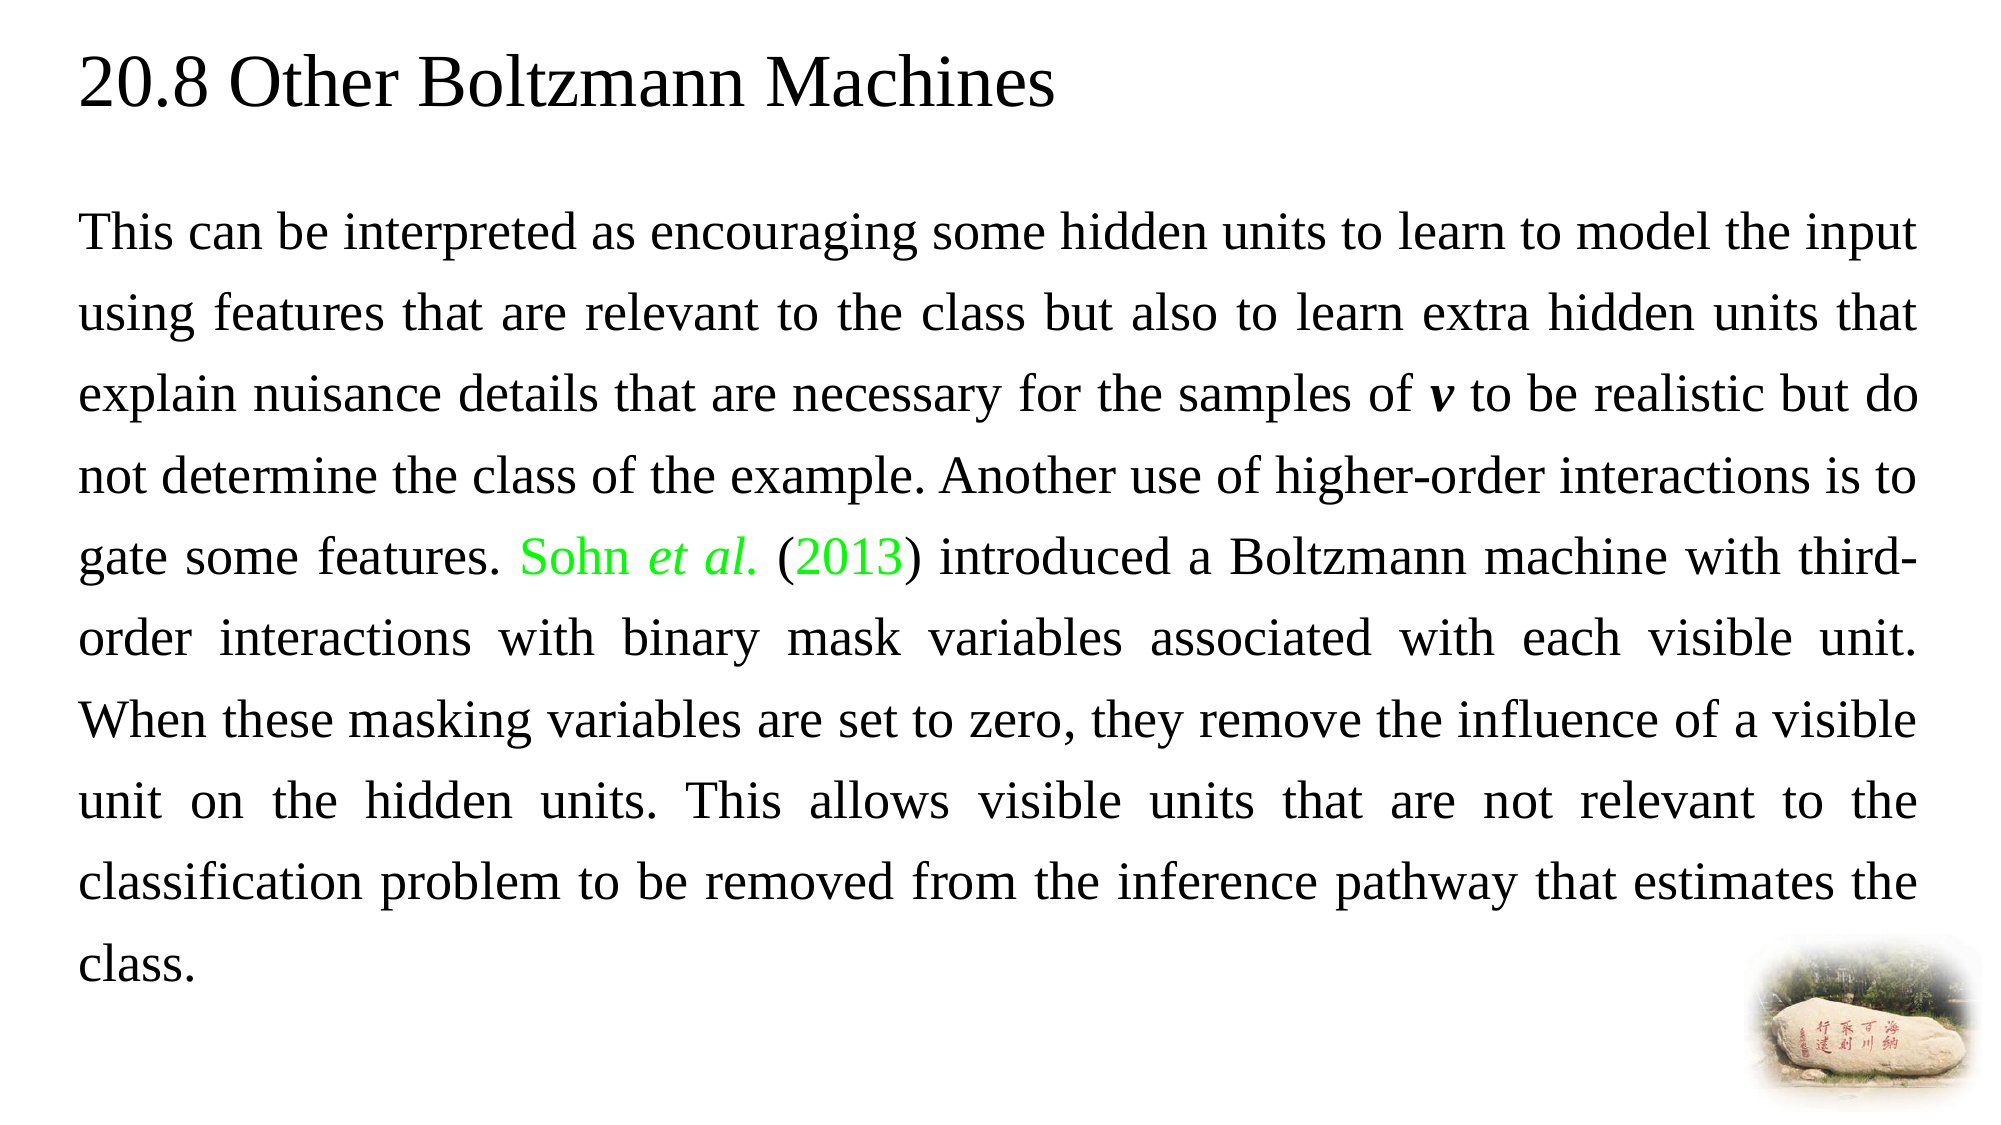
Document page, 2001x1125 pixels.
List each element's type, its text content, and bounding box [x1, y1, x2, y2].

picture [1744, 930, 1985, 1112]
title 20.8 Other Boltzmann Machines [63, 21, 1936, 142]
list This can be interpreted as encouraging some hidden units to learn to model the input using features that are relevant to the class but also to learn extra hidden units that explain nuisance details that are necessary for the samples of v to be realistic but do not determine the class of the example. Another use of higher-order interactions is to gate some features. Sohn et al. (2013) introduced a Boltzmann machine with third-order interactions with binary mask variables associated with each visible unit. When these masking variables are set to zero, they remove the influence of a visible unit on the hidden units. This allows visible units that are not relevant to the classification problem to be removed from the inference pathway that estimates the class. [63, 171, 1936, 1014]
